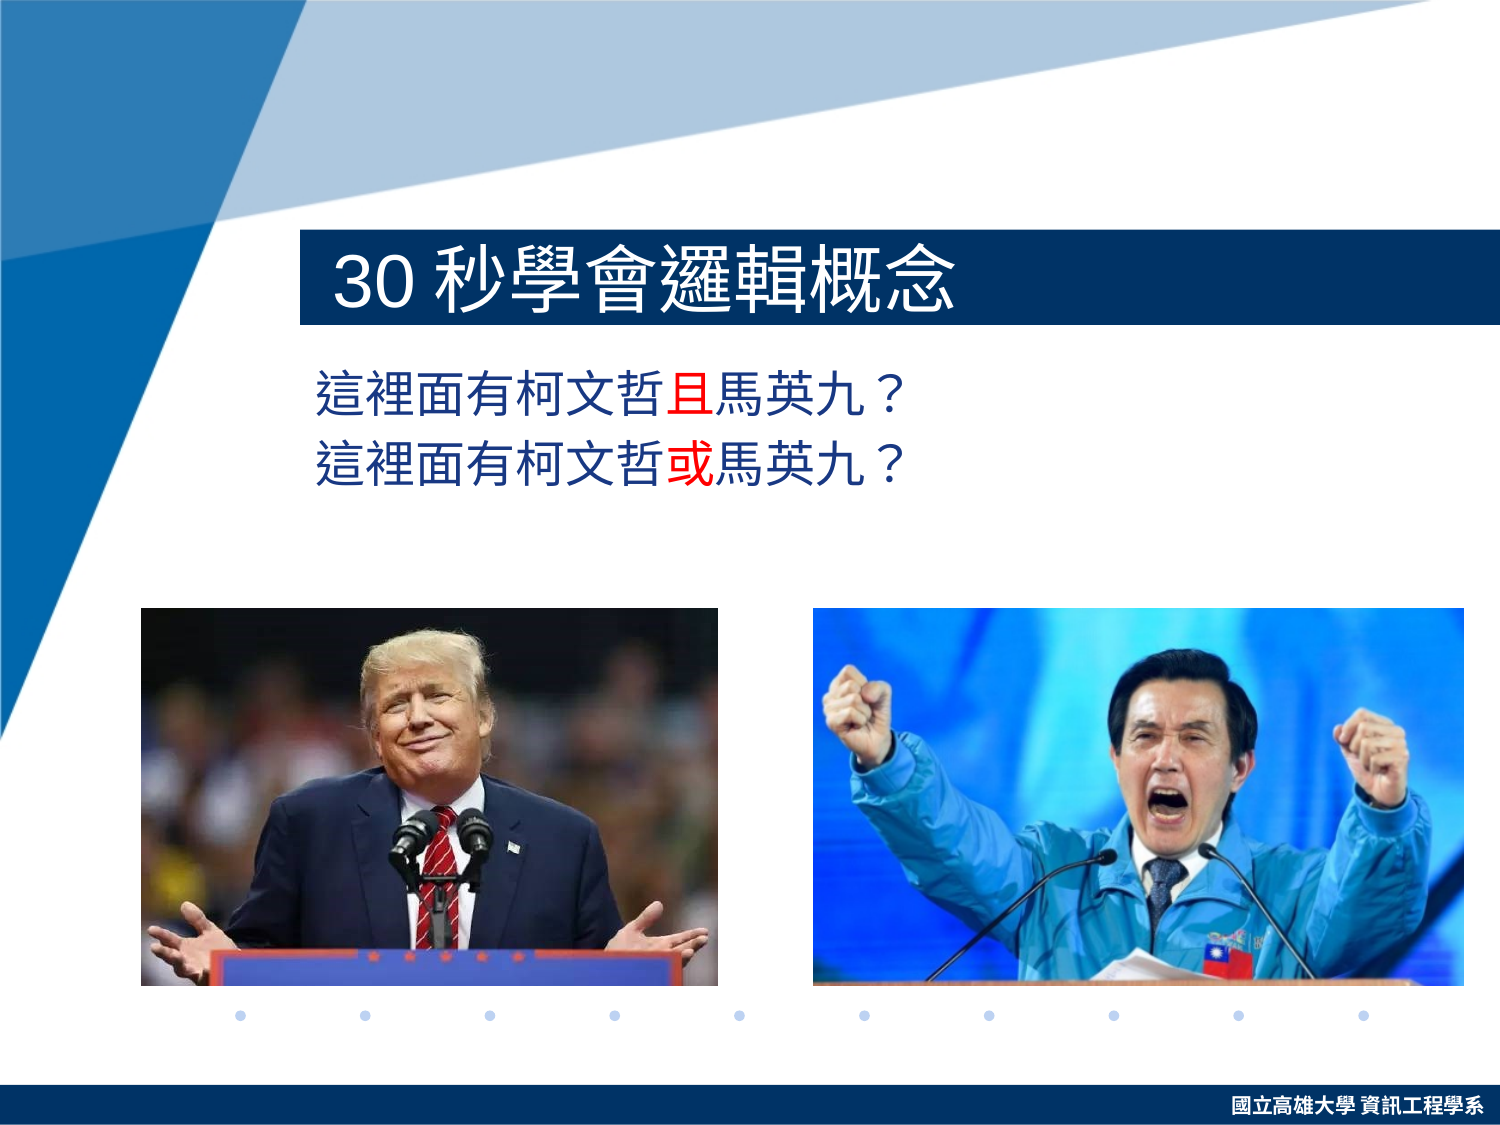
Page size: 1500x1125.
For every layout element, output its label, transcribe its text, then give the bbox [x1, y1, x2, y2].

picture [0, 0, 1500, 986]
text_box 這裡面有柯文哲且馬英九？ 這裡面有柯文哲或馬英九？ [300, 355, 1415, 1069]
picture [813, 608, 1464, 986]
title 30秒學會邏輯概念 [300, 229, 1500, 325]
